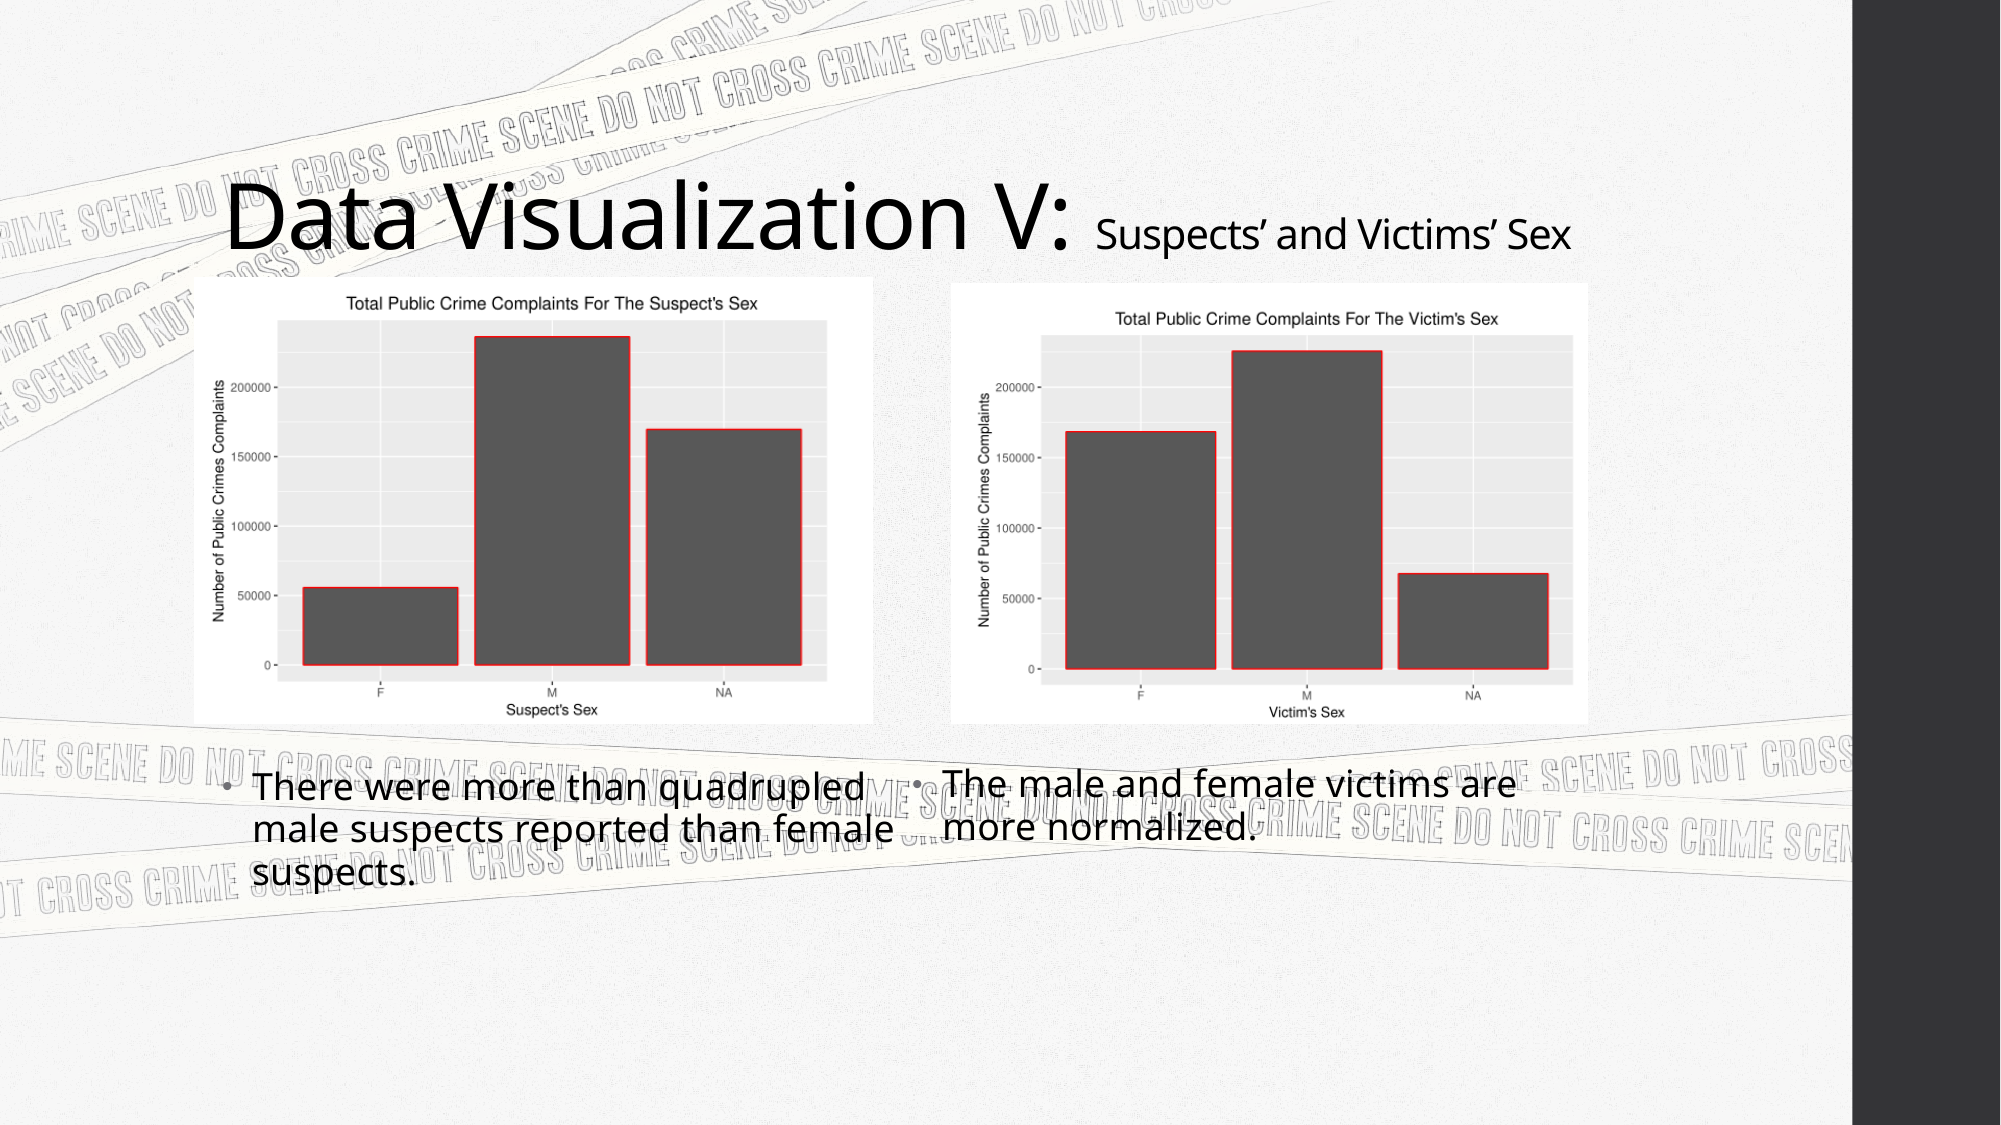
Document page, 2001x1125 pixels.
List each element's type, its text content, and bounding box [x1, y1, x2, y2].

picture [194, 277, 873, 724]
title Data Visualization V: Suspects’ and Victims’ Sex [206, 60, 1797, 278]
picture [951, 283, 1589, 724]
list There were more than quadrupled male suspects reported than female suspects. The male and female victims are more normalized. [206, 299, 1617, 1014]
